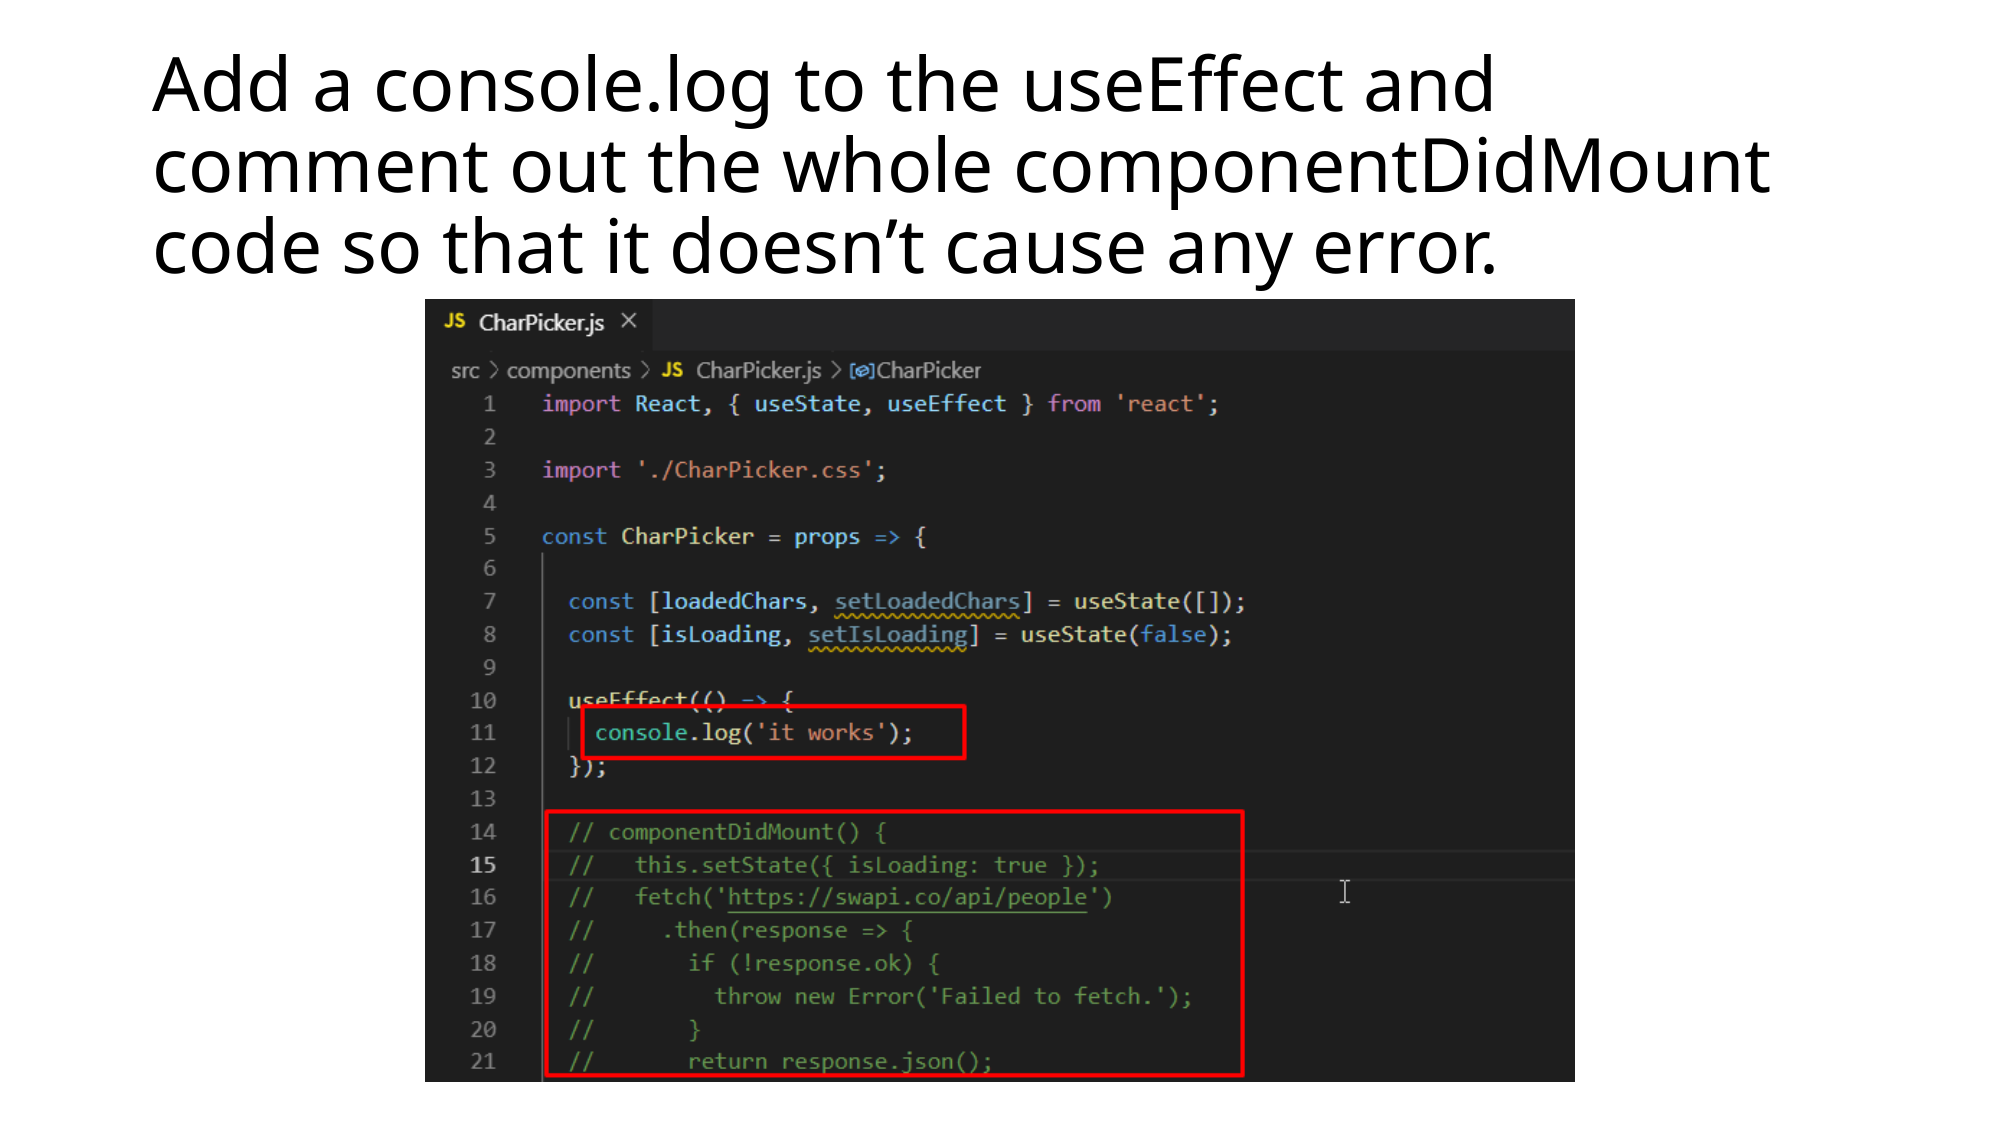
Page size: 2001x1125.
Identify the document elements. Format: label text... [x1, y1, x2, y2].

title Add a console.log to the useEffect and comment out the whole componentDidMount code so that it doesn’t cause any error. [137, 59, 1863, 278]
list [425, 299, 1575, 1082]
